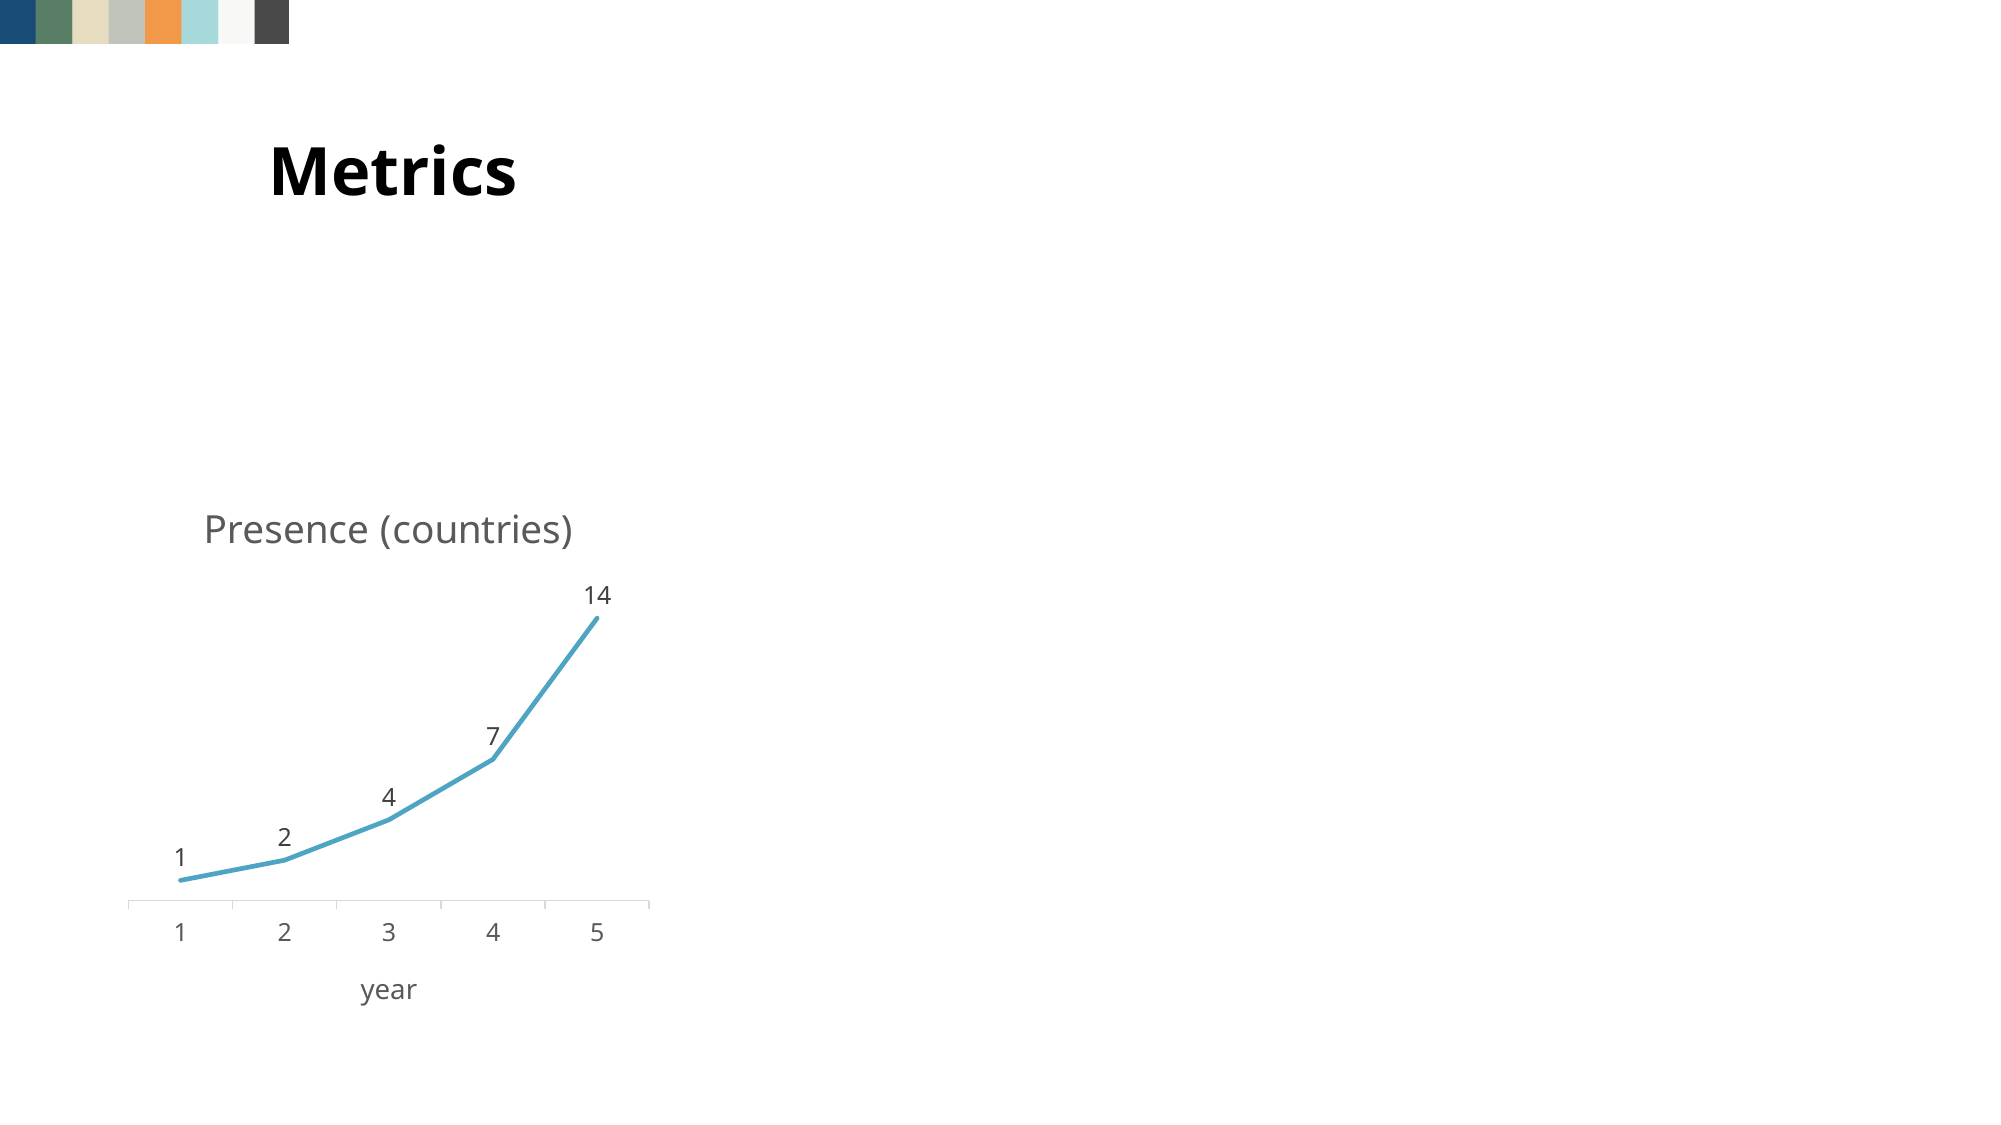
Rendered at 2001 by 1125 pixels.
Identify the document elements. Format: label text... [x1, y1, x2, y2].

chart [117, 470, 661, 1041]
picture [0, 0, 289, 44]
text_box Metrics [253, 75, 1737, 262]
